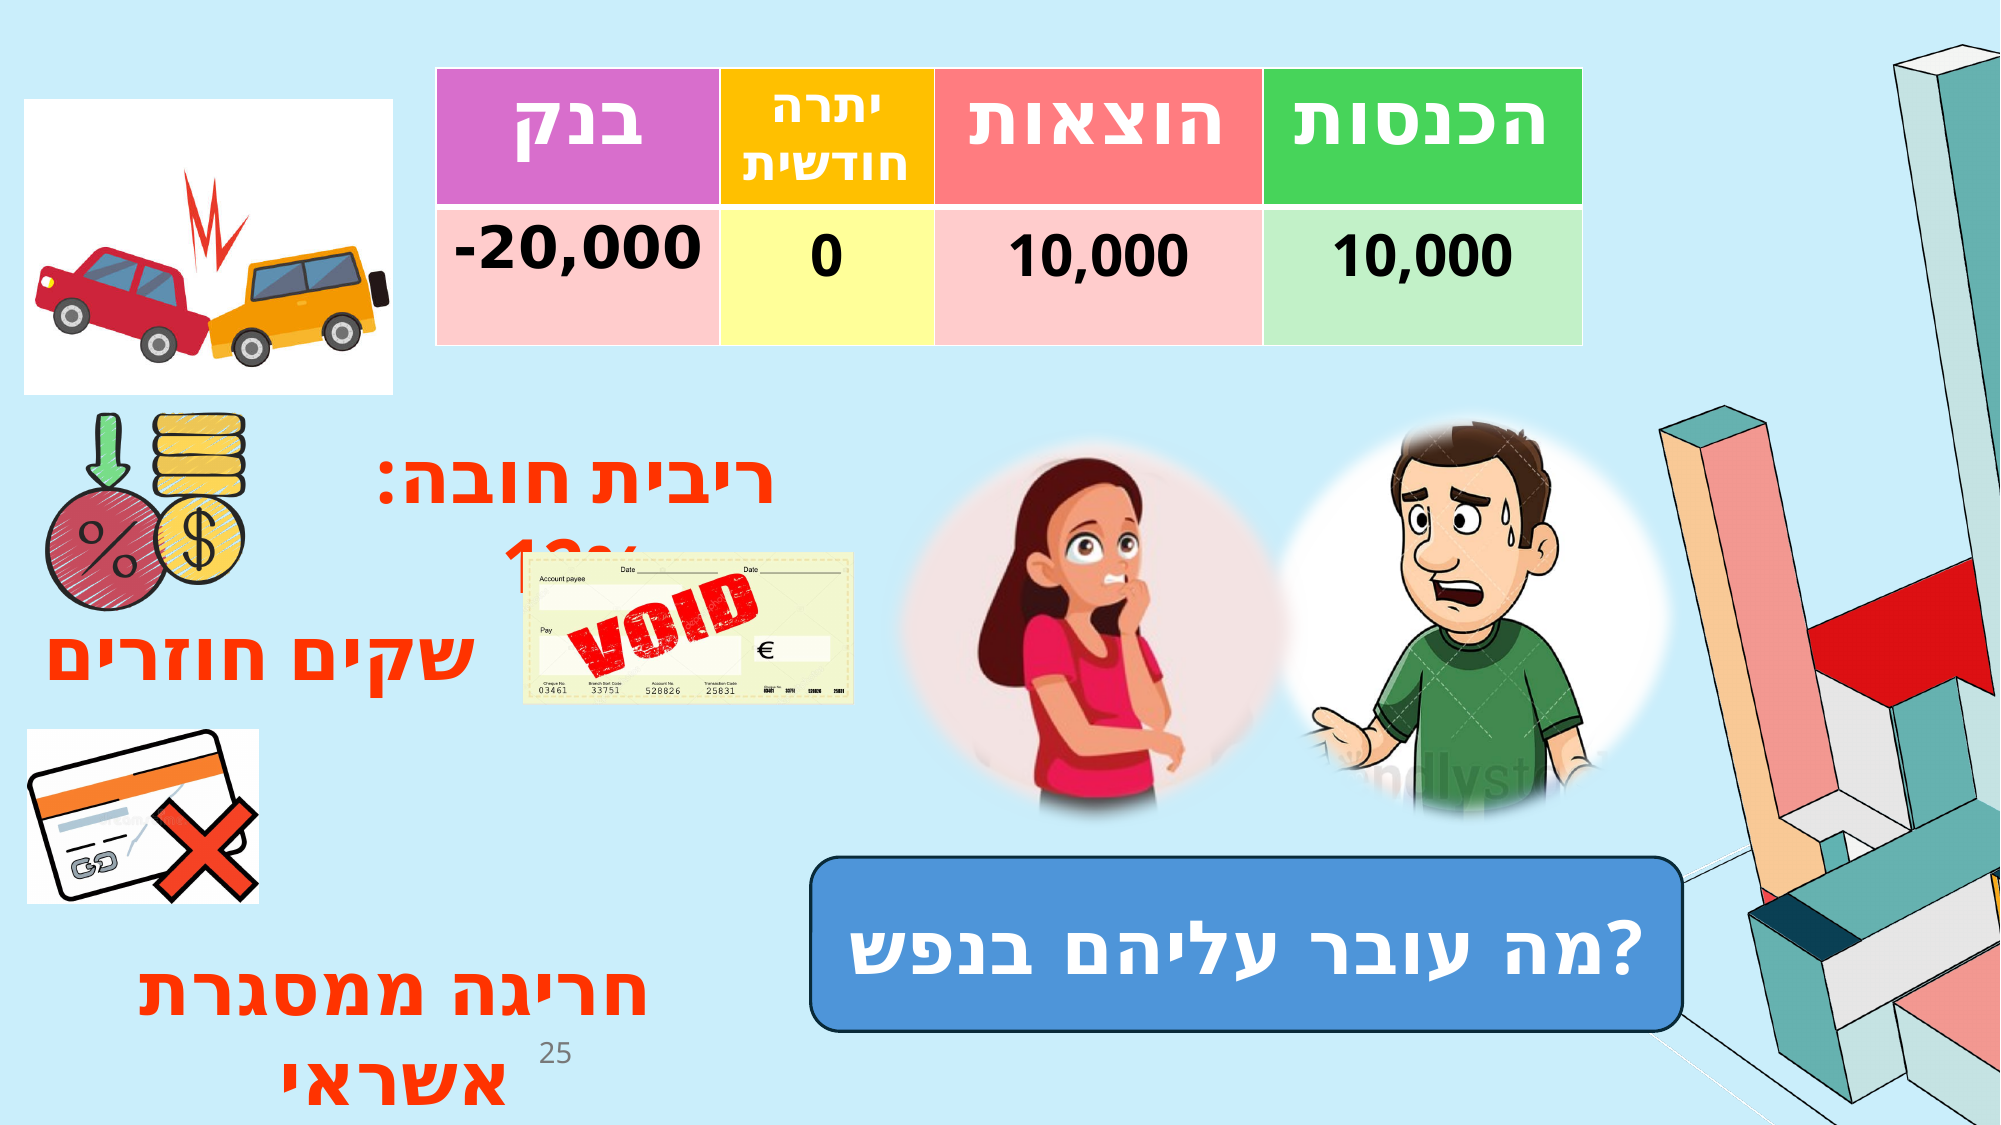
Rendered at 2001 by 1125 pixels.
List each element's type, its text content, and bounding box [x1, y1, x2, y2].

picture [880, 43, 2000, 1125]
text_box מה עובר עליהם בנפש? [809, 855, 1685, 1033]
table_cell 0 [721, 210, 934, 345]
picture [44, 411, 247, 614]
picture [23, 99, 394, 395]
table_cell 20,000- [437, 210, 719, 345]
table_header הכנסות [1264, 69, 1582, 204]
picture [522, 552, 855, 705]
text_box חריגה ממסגרת אשראי [24, 933, 768, 1125]
table_header יתרה חודשית [721, 69, 934, 204]
table_cell 10,000 [1264, 210, 1582, 345]
table_header בנק [437, 69, 719, 204]
text_box ריבית חובה: 12% [288, 421, 866, 617]
picture [26, 728, 259, 905]
table_header הוצאות [935, 69, 1262, 204]
table_cell 10,000 [935, 210, 1262, 345]
text_box שקים חוזרים [0, 597, 522, 703]
